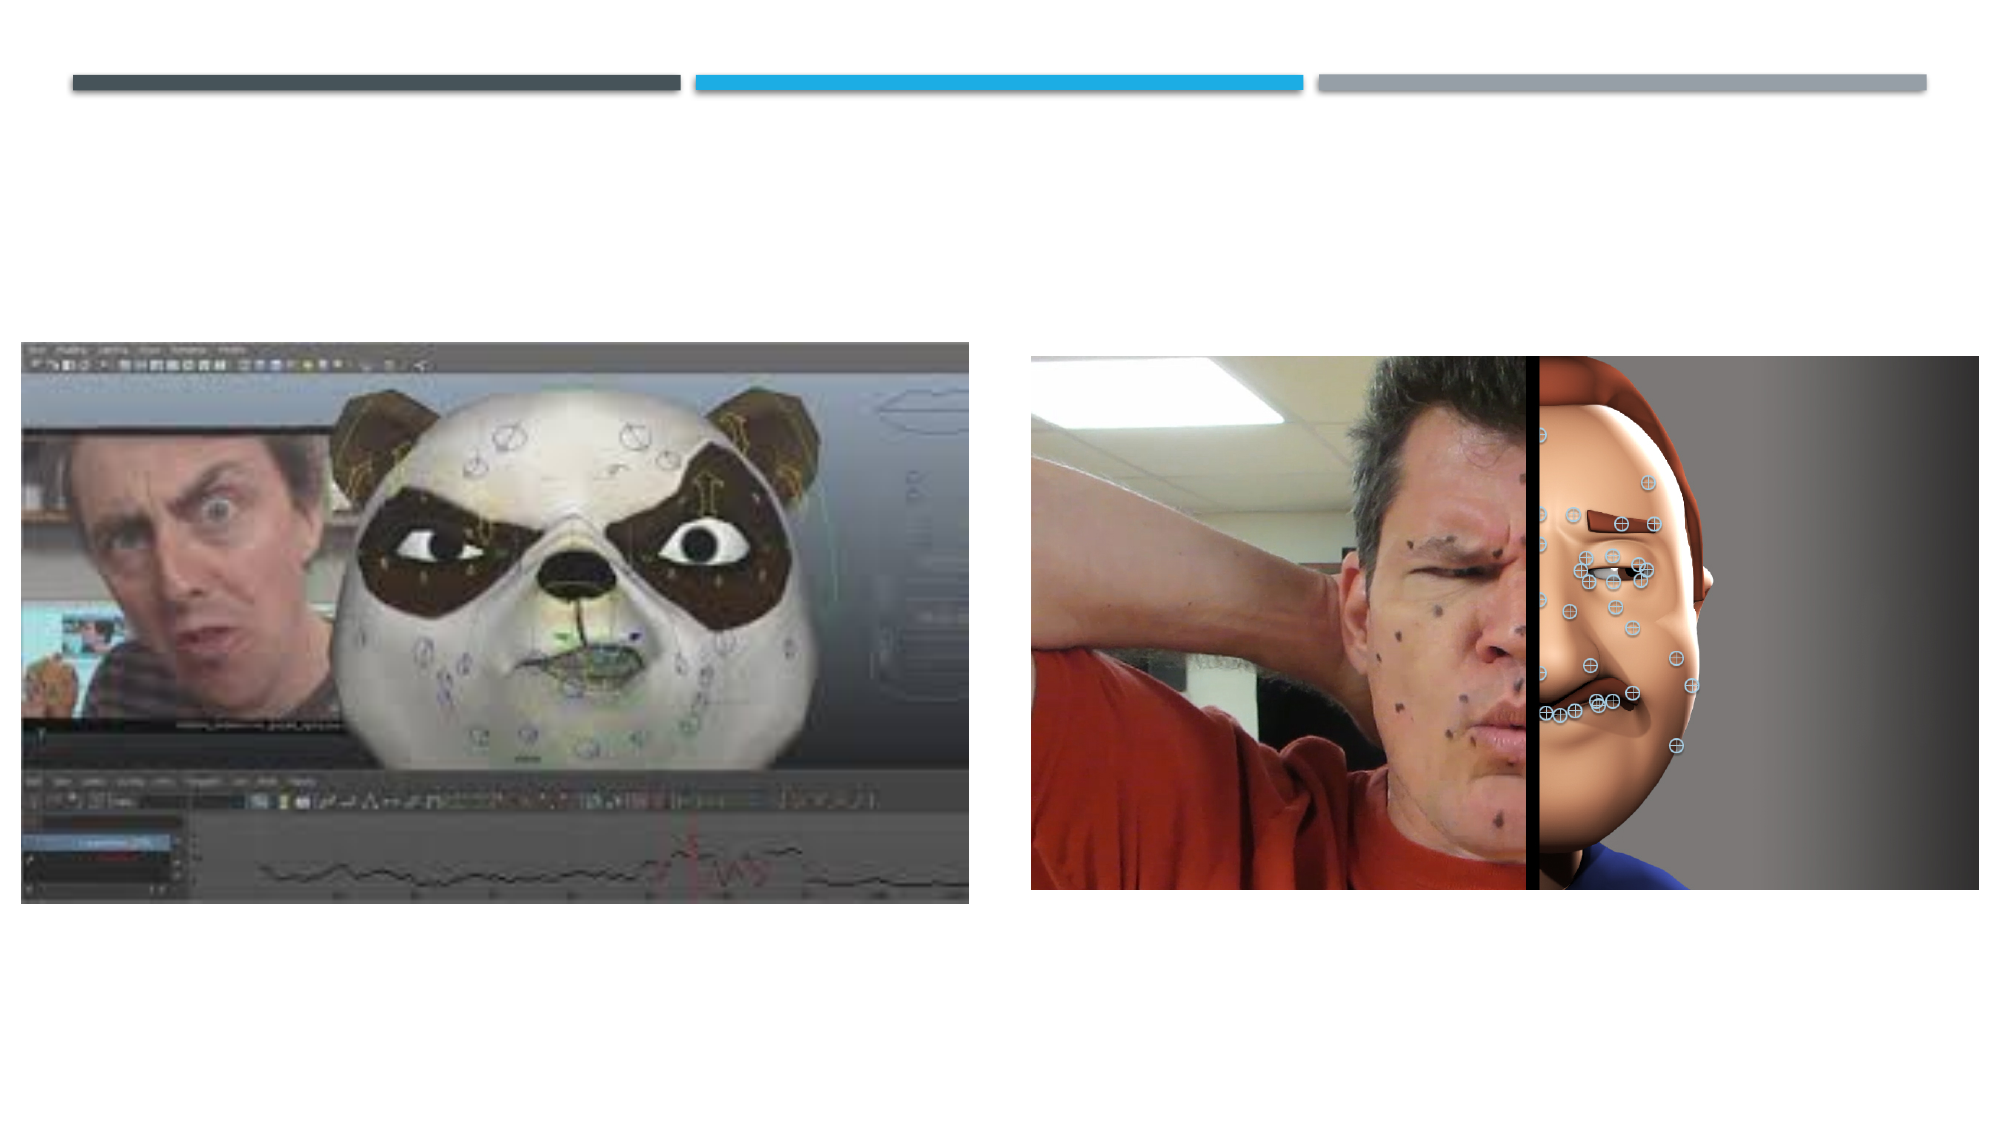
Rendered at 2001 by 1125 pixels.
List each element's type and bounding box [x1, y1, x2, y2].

picture [1030, 356, 1979, 891]
list [21, 341, 970, 905]
